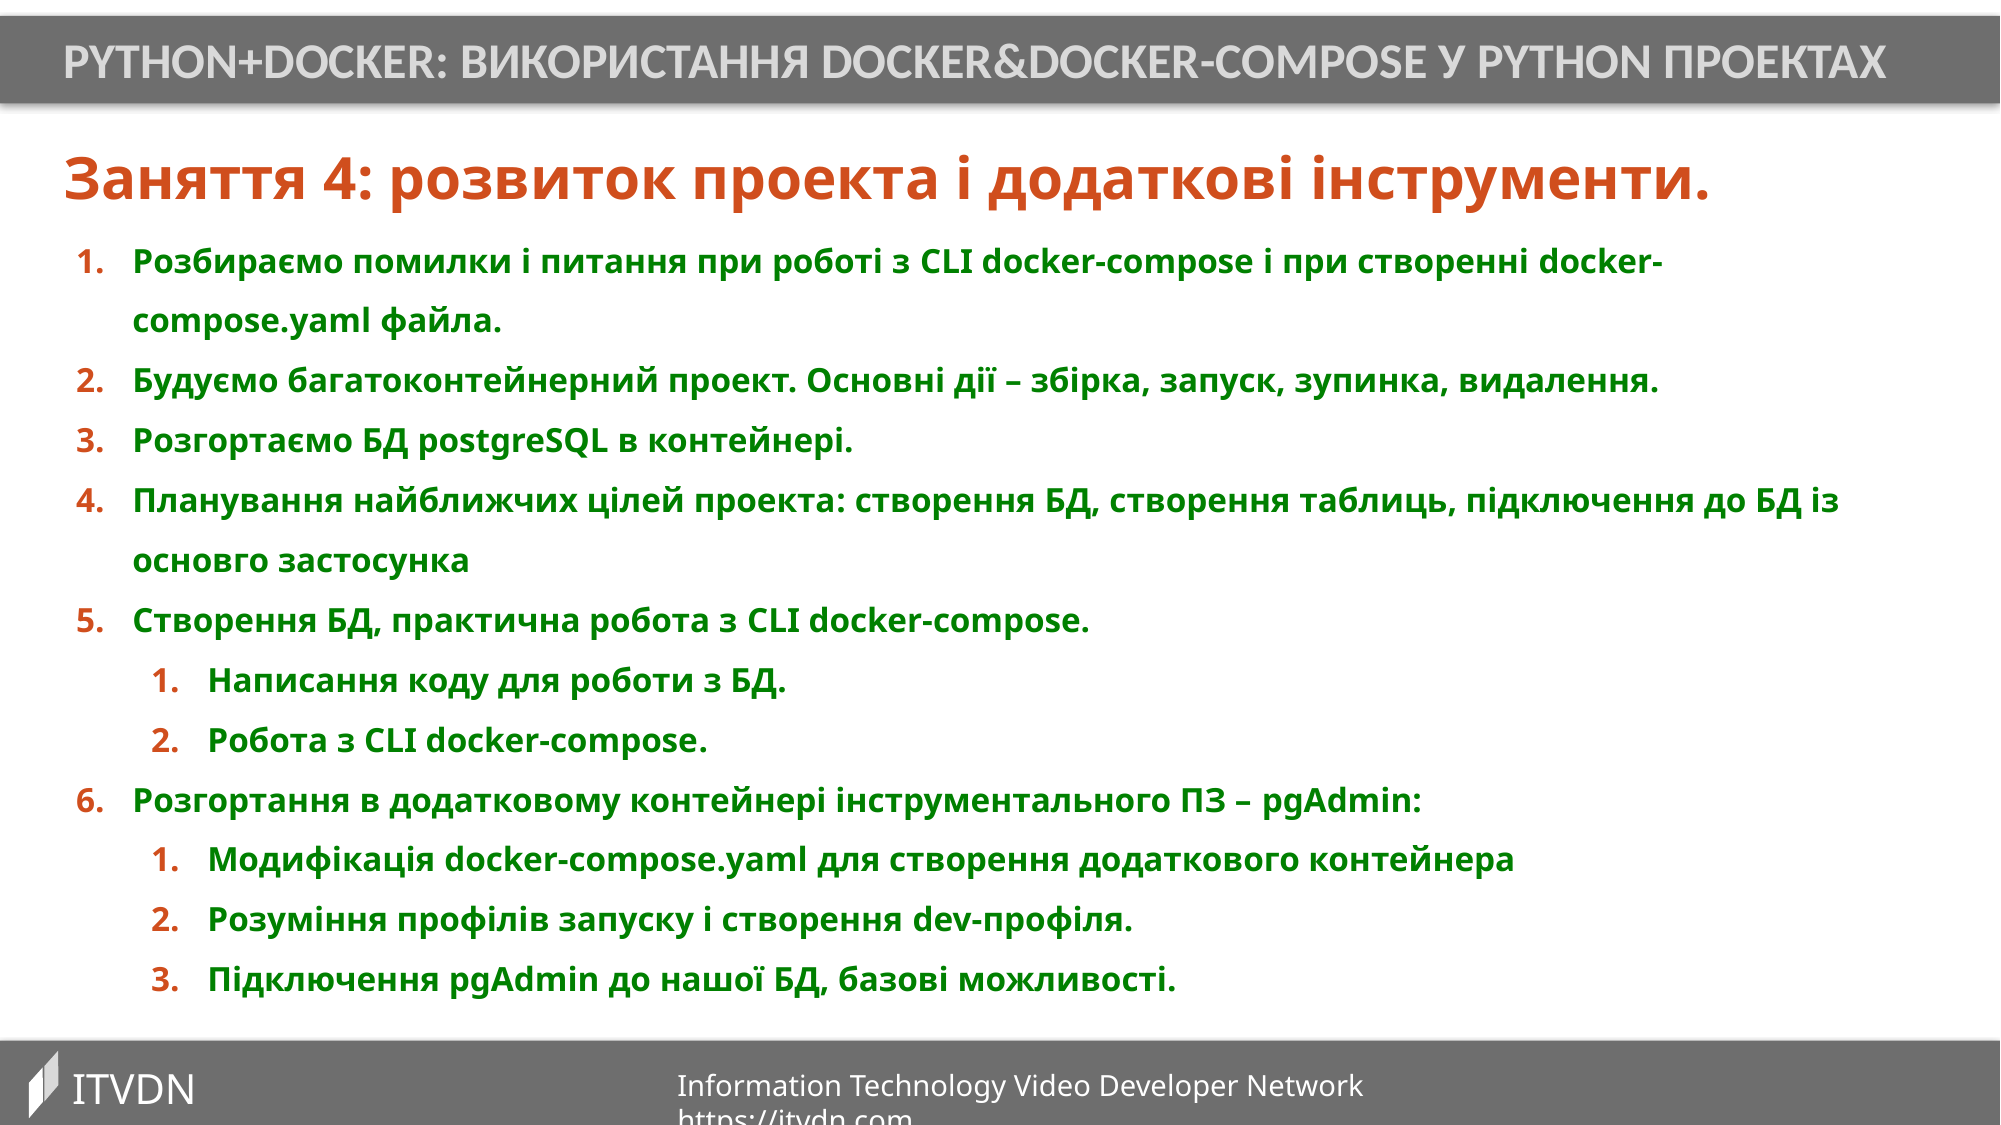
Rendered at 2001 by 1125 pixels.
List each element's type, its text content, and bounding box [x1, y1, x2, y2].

text_box [0, 1037, 2000, 1125]
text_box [28, 1050, 59, 1119]
text_box PYTHON+DOCKER: Використання DOCKER&Docker-compose у PYTHON проектах [12, 11, 1938, 105]
text_box [0, 13, 2000, 107]
text_box [71, 798, 1929, 1014]
text_box Information Technology Video Developer Network https://itvdn.com [662, 1059, 1963, 1125]
text_box ITVDN [63, 1055, 212, 1120]
text_box Розбираємо помилки і питання при роботі з CLI docker-compose і при створенні docker-compose.yaml файла. Будуємо багатоконтейнерний проект. Основні дії – збірка, запуск, зупинка, видалення. Розгортаємо БД postgreSQL в контейнері. Планування найближчих цілей проекта: створення БД, створення таблиць, підключення до БД із основго застосунка Створення БД, практична робота з CLI docker-compose. Написання коду для роботи з БД. Робота з CLI docker-compose. Розгортання в додатковому контейнері інструментального ПЗ – pgAdmin: Модифікація docker-compose.yaml для створення додаткового контейнера Розуміння профілів запуску і створення dev-профіля. Підключення pgAdmin до нашої БД, базові можливості. [59, 210, 1916, 989]
text_box Заняття 4: розвиток проекта і додаткові інструменти. [24, 130, 1750, 223]
